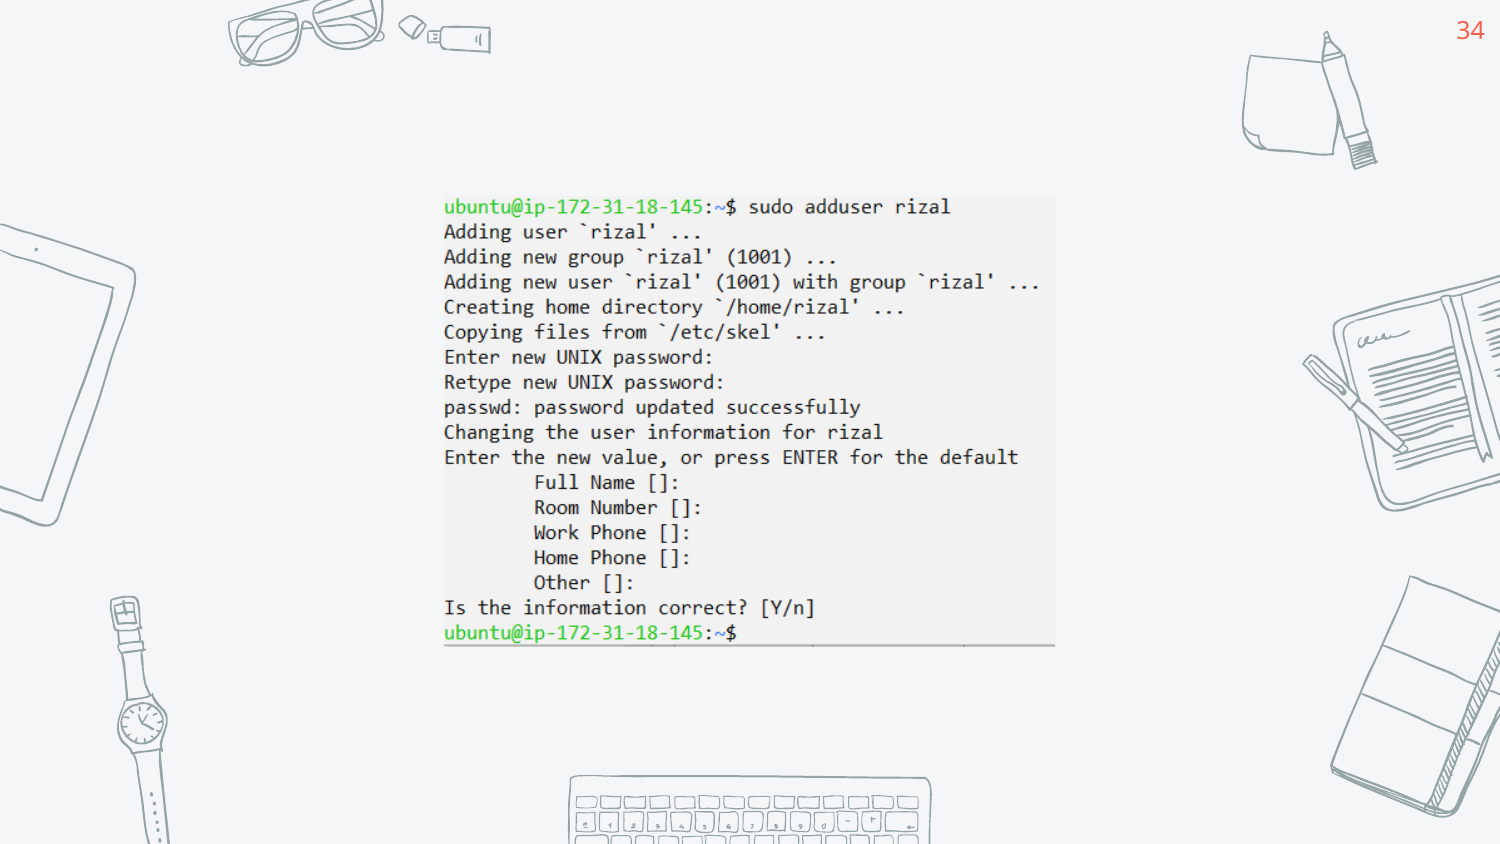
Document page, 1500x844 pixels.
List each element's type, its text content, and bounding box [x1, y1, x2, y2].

picture [444, 196, 1056, 648]
slide_number 34 [1435, 0, 1500, 53]
